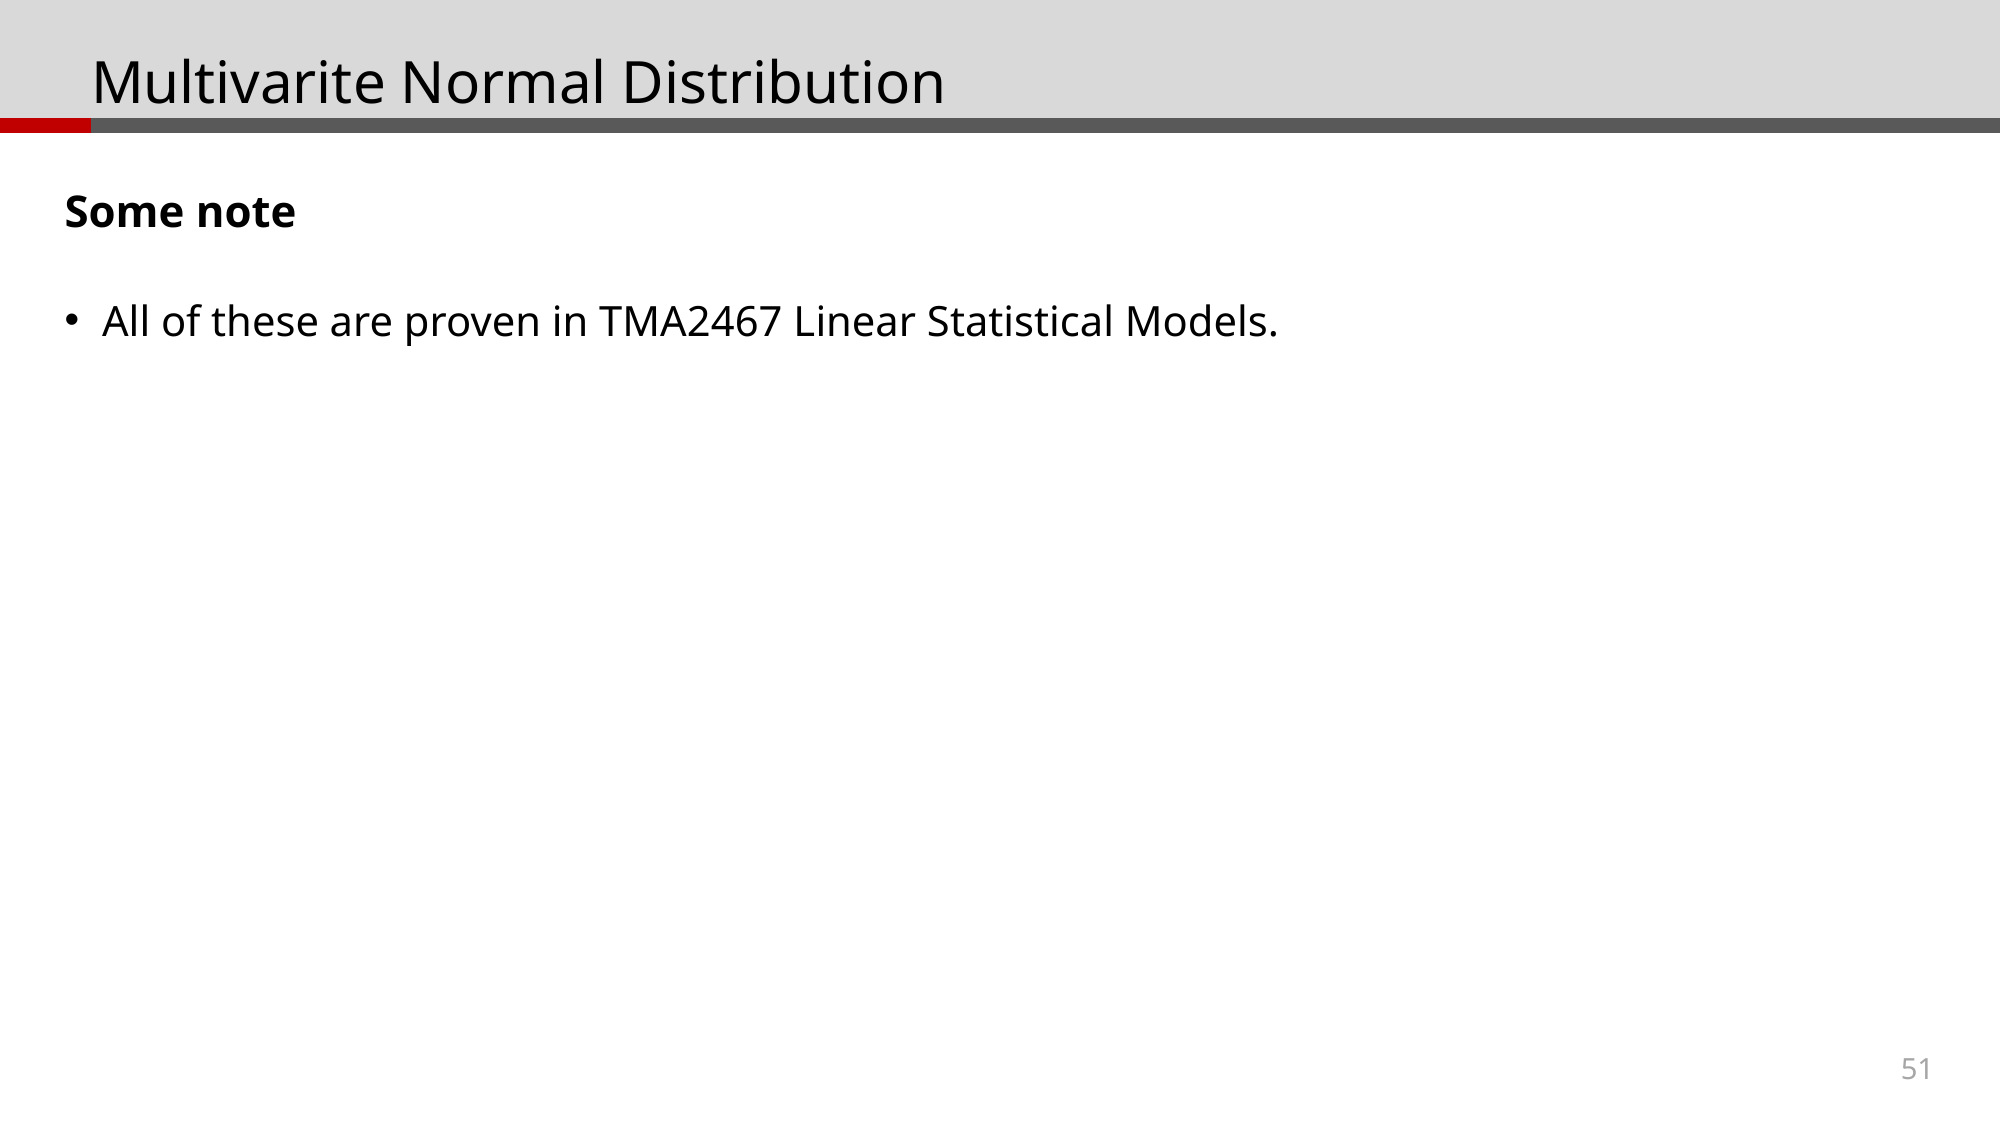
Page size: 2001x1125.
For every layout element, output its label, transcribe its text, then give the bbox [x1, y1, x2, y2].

list All of these are proven in TMA2467 Linear Statistical Models. [49, 271, 1949, 1000]
list Some note [49, 181, 1949, 242]
title Multivarite Normal Distribution [91, 0, 1949, 115]
slide_number 51 [1618, 1042, 1949, 1103]
